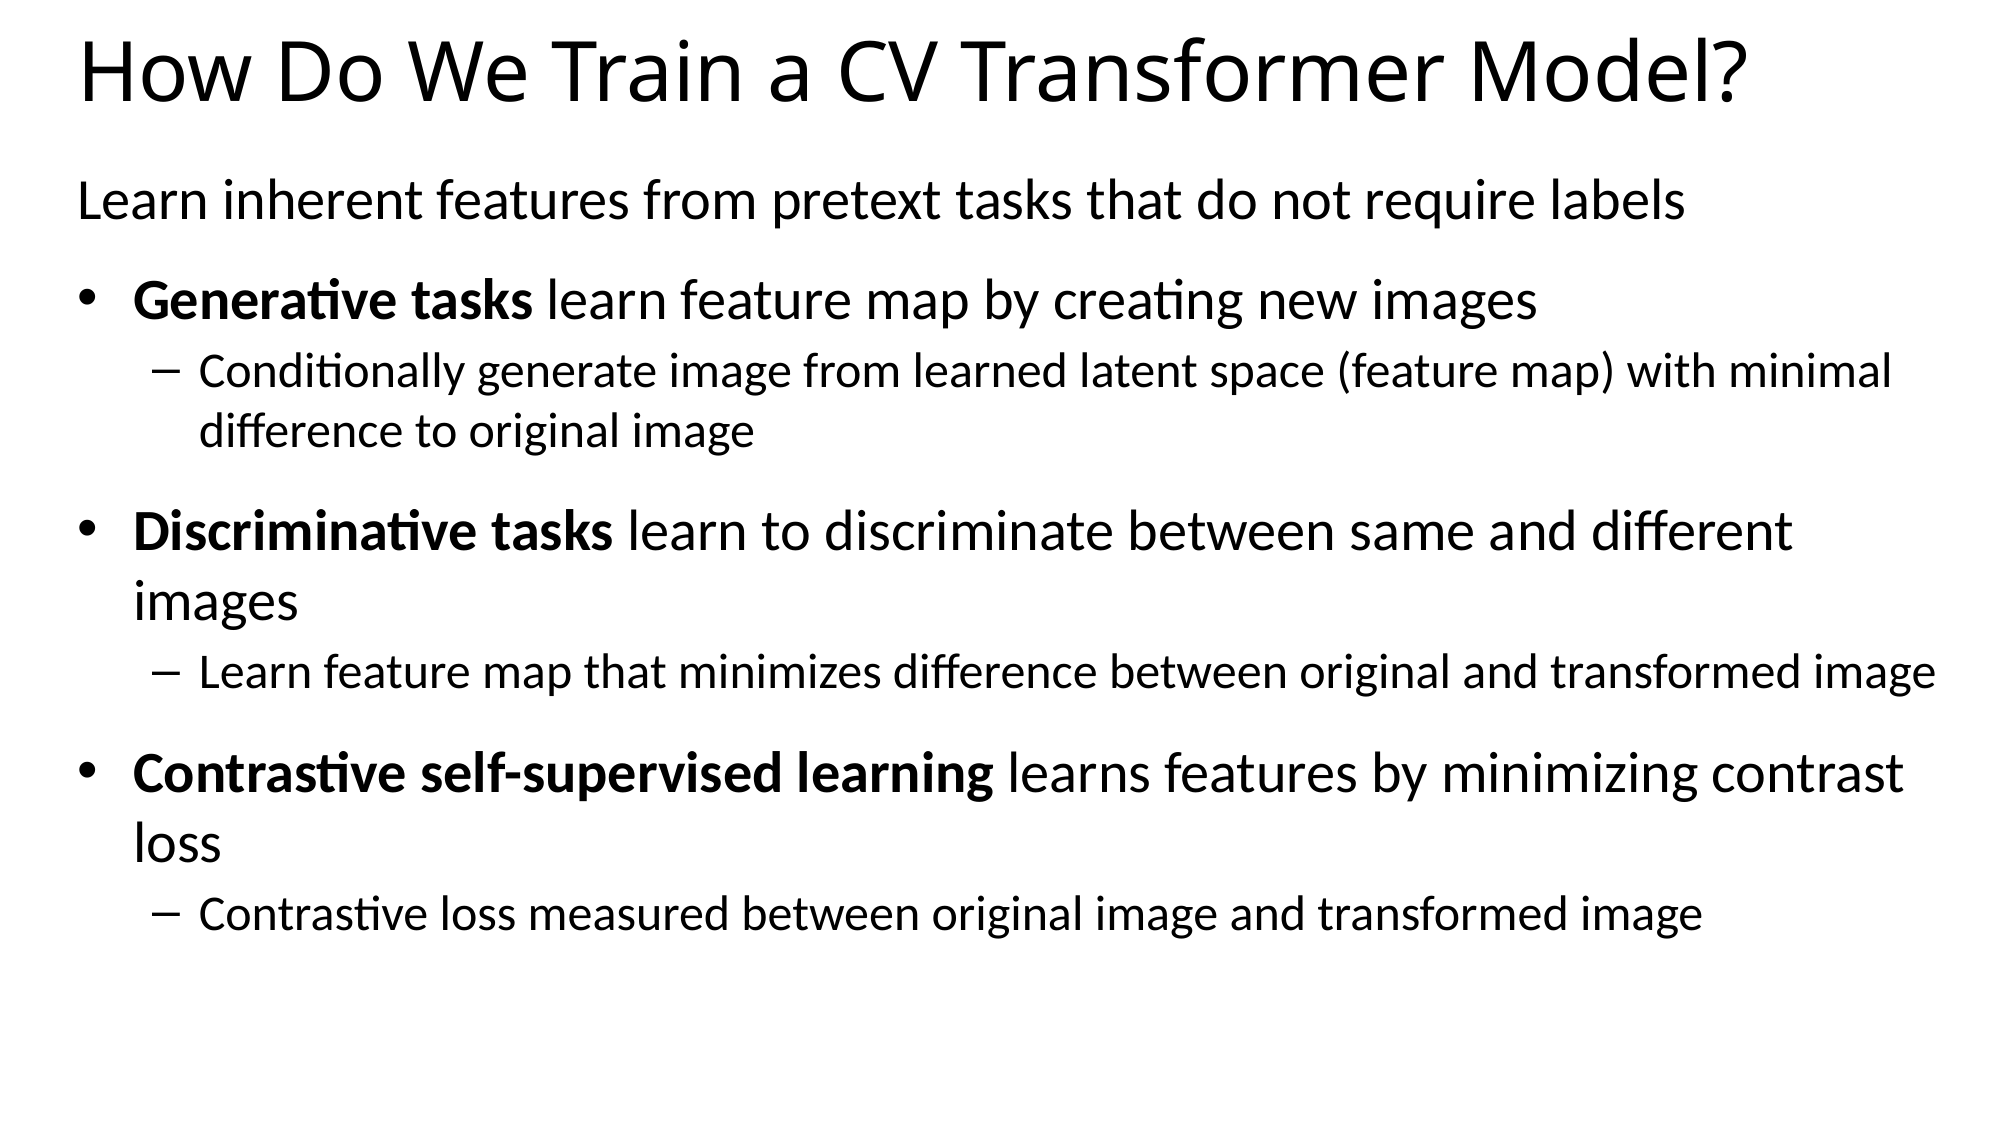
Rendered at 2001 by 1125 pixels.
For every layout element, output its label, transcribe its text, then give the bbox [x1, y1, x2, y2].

title How Do We Train a CV Transformer Model? [62, 29, 1953, 134]
list Learn inherent features from pretext tasks that do not require labels Generative tasks learn feature map by creating new images Conditionally generate image from learned latent space (feature map) with minimal difference to original image Discriminative tasks learn to discriminate between same and different images Learn feature map that minimizes difference between original and transformed image Contrastive self-supervised learning learns features by minimizing contrast loss Contrastive loss measured between original image and transformed image [62, 154, 1953, 1048]
